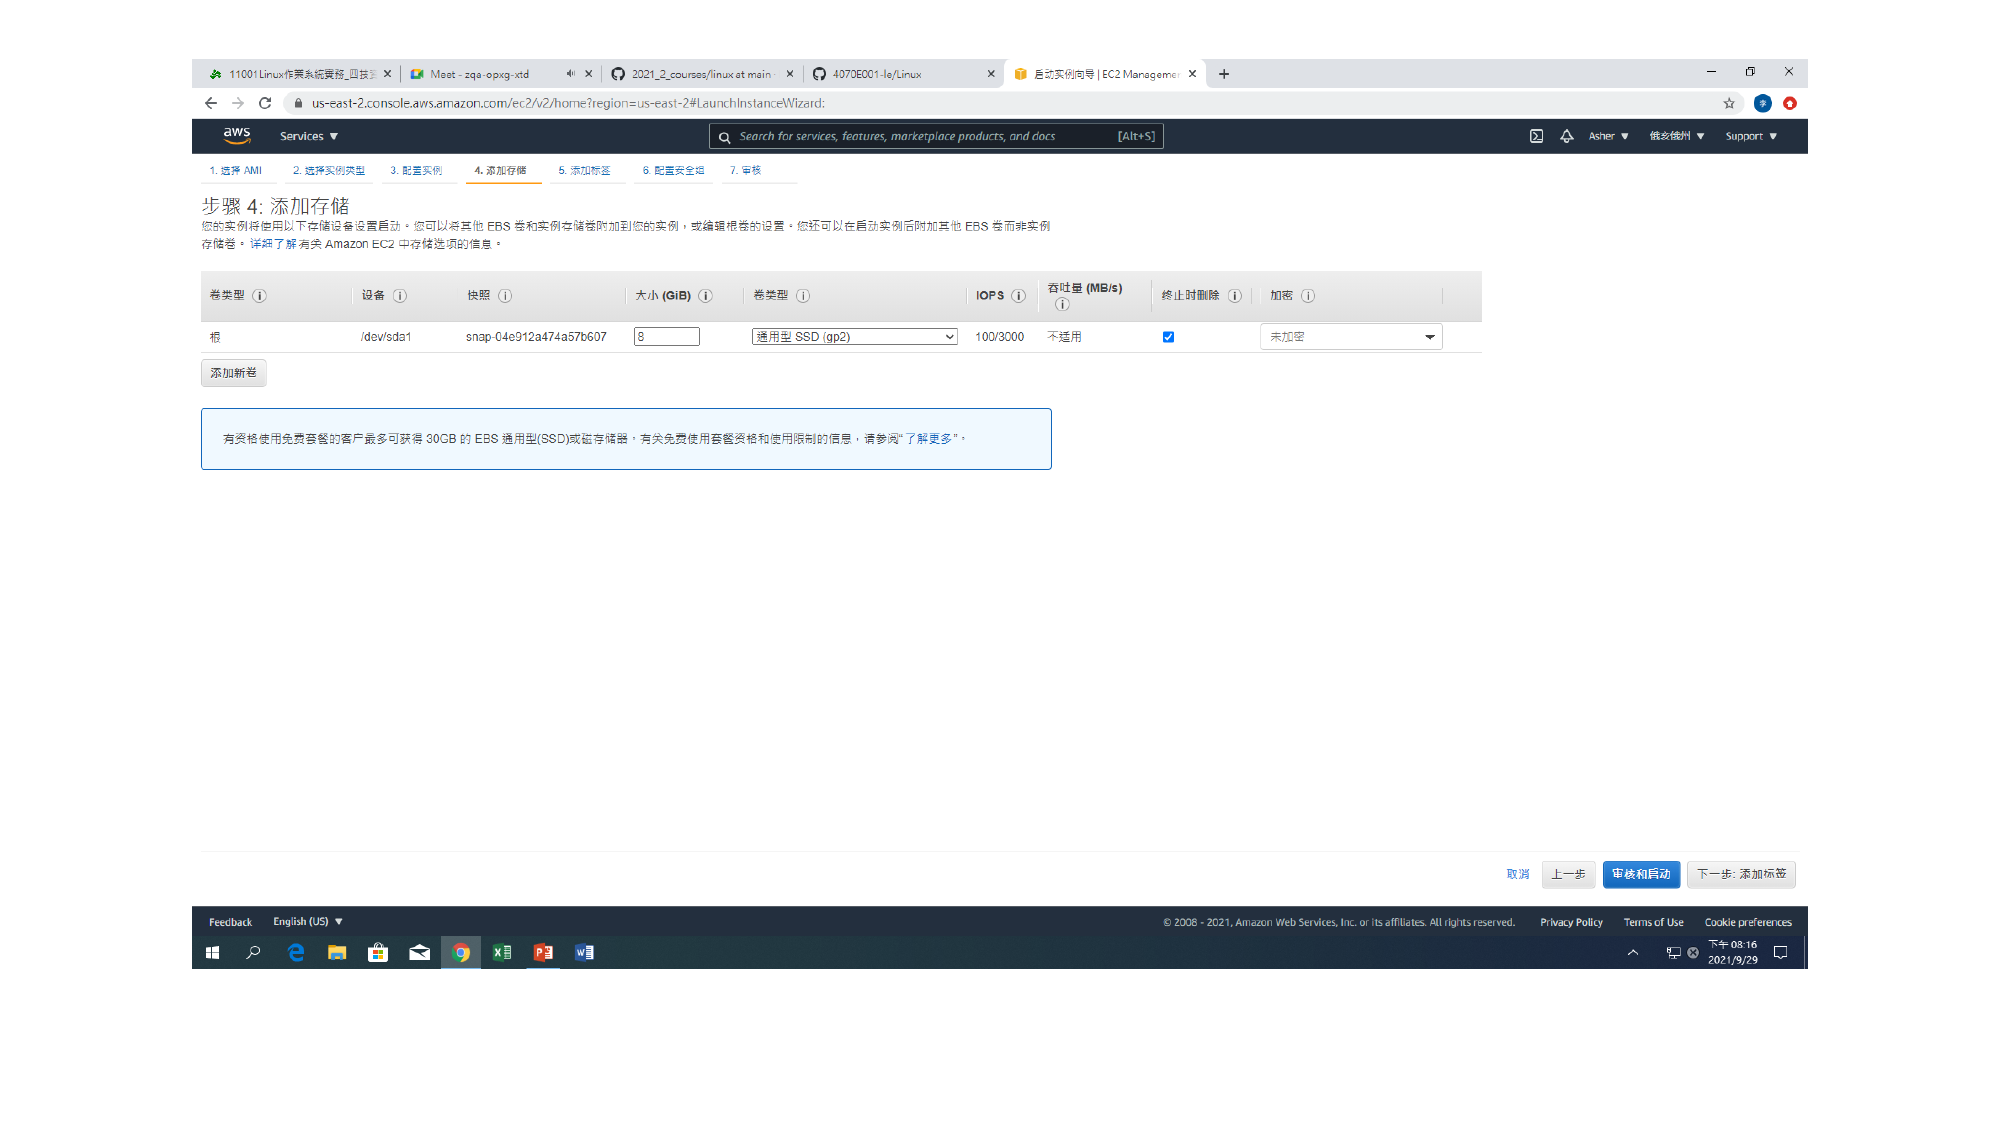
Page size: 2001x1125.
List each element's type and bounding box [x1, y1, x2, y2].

picture [192, 59, 1808, 969]
